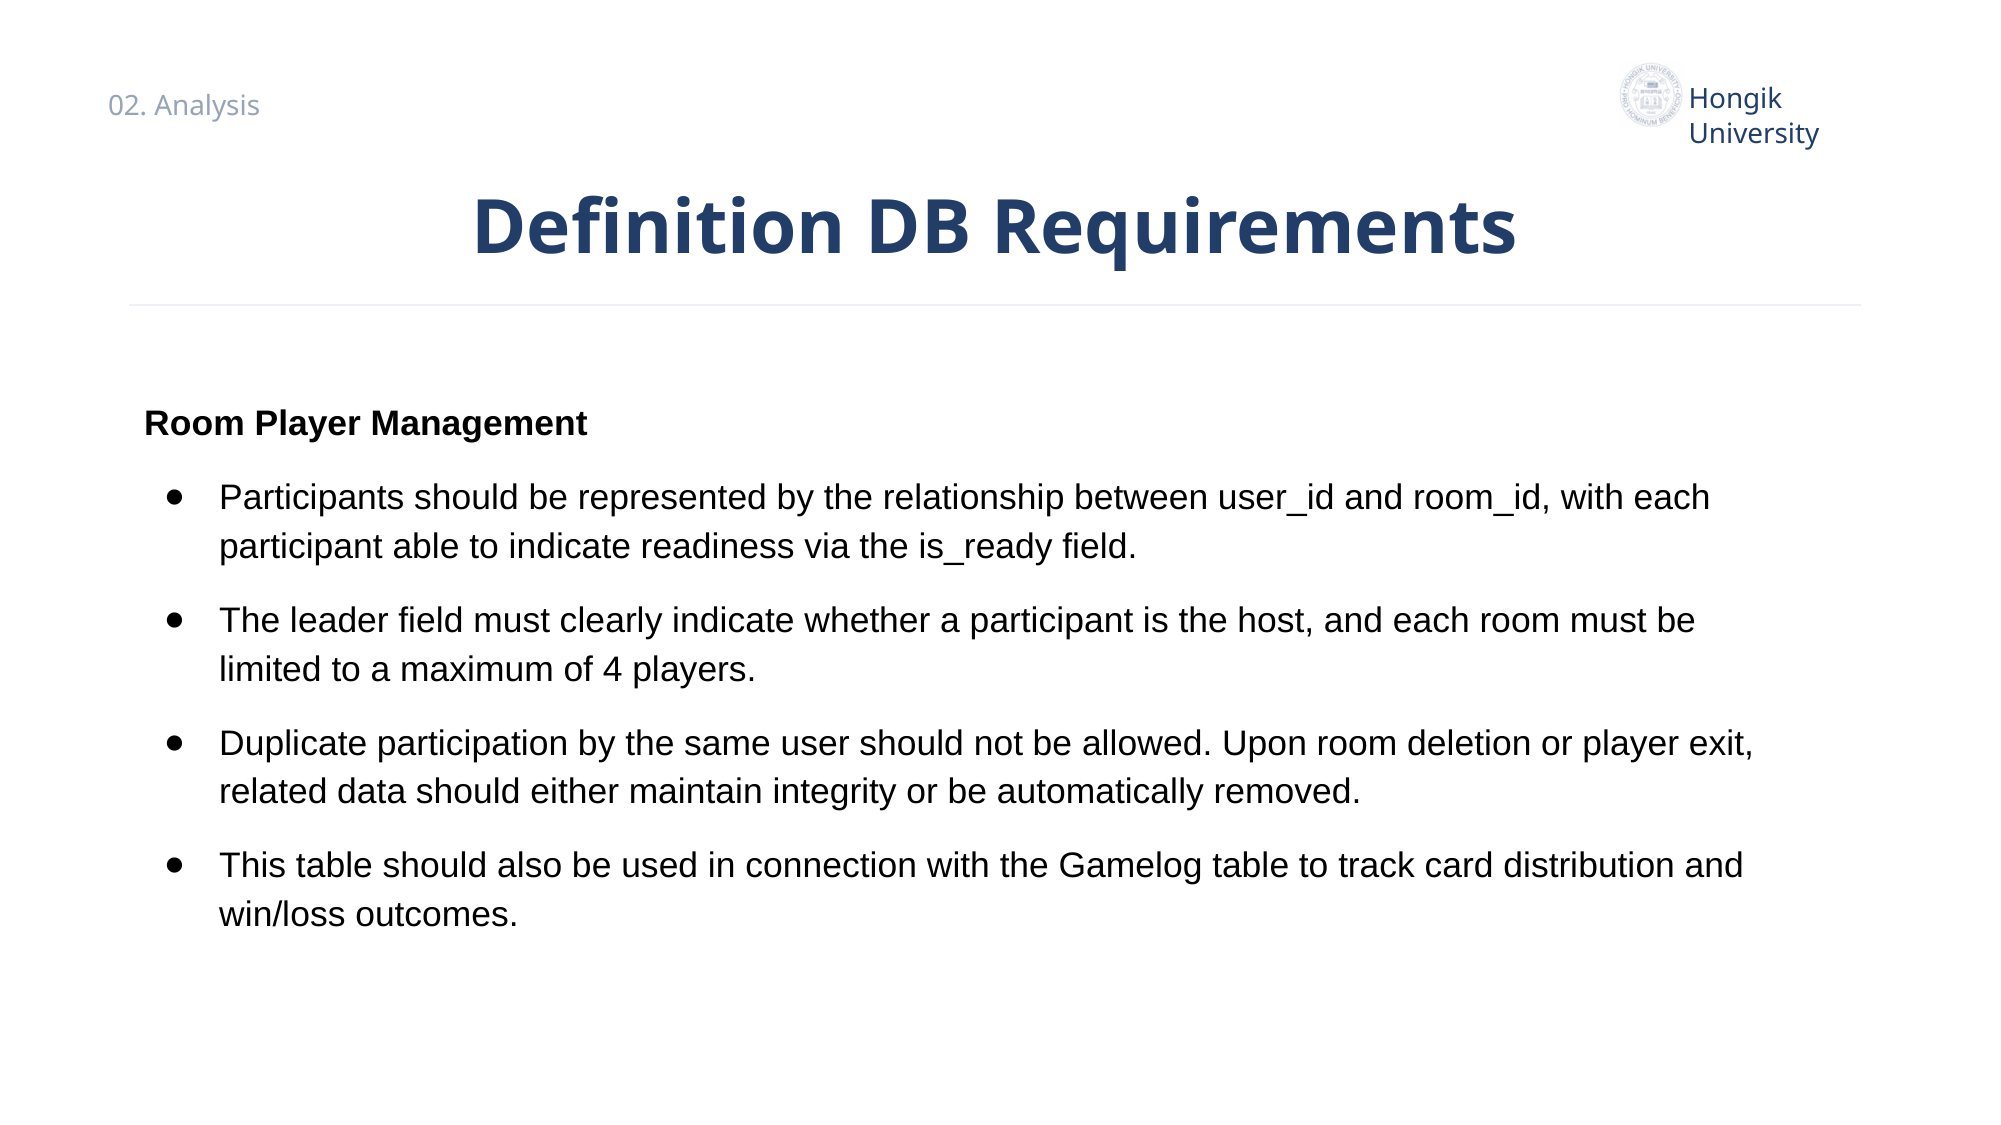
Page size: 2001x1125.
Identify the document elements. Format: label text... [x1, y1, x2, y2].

text_box Room Player Management Participants should be represented by the relationship between user_id and room_id, with each participant able to indicate readiness via the is_ready field. The leader field must clearly indicate whether a participant is the host, and each room must be limited to a maximum of 4 players. Duplicate participation by the same user should not be allowed. Upon room deletion or player exit, related data should either maintain integrity or be automatically removed. This table should also be used in connection with the Gamelog table to track card distribution and win/loss outcomes. [129, 378, 1821, 949]
text_box Definition DB Requirements [170, 171, 1821, 277]
picture [1617, 62, 1684, 127]
text_box 02. Analysis [93, 79, 784, 129]
text_box Hongik University [1688, 79, 1907, 129]
